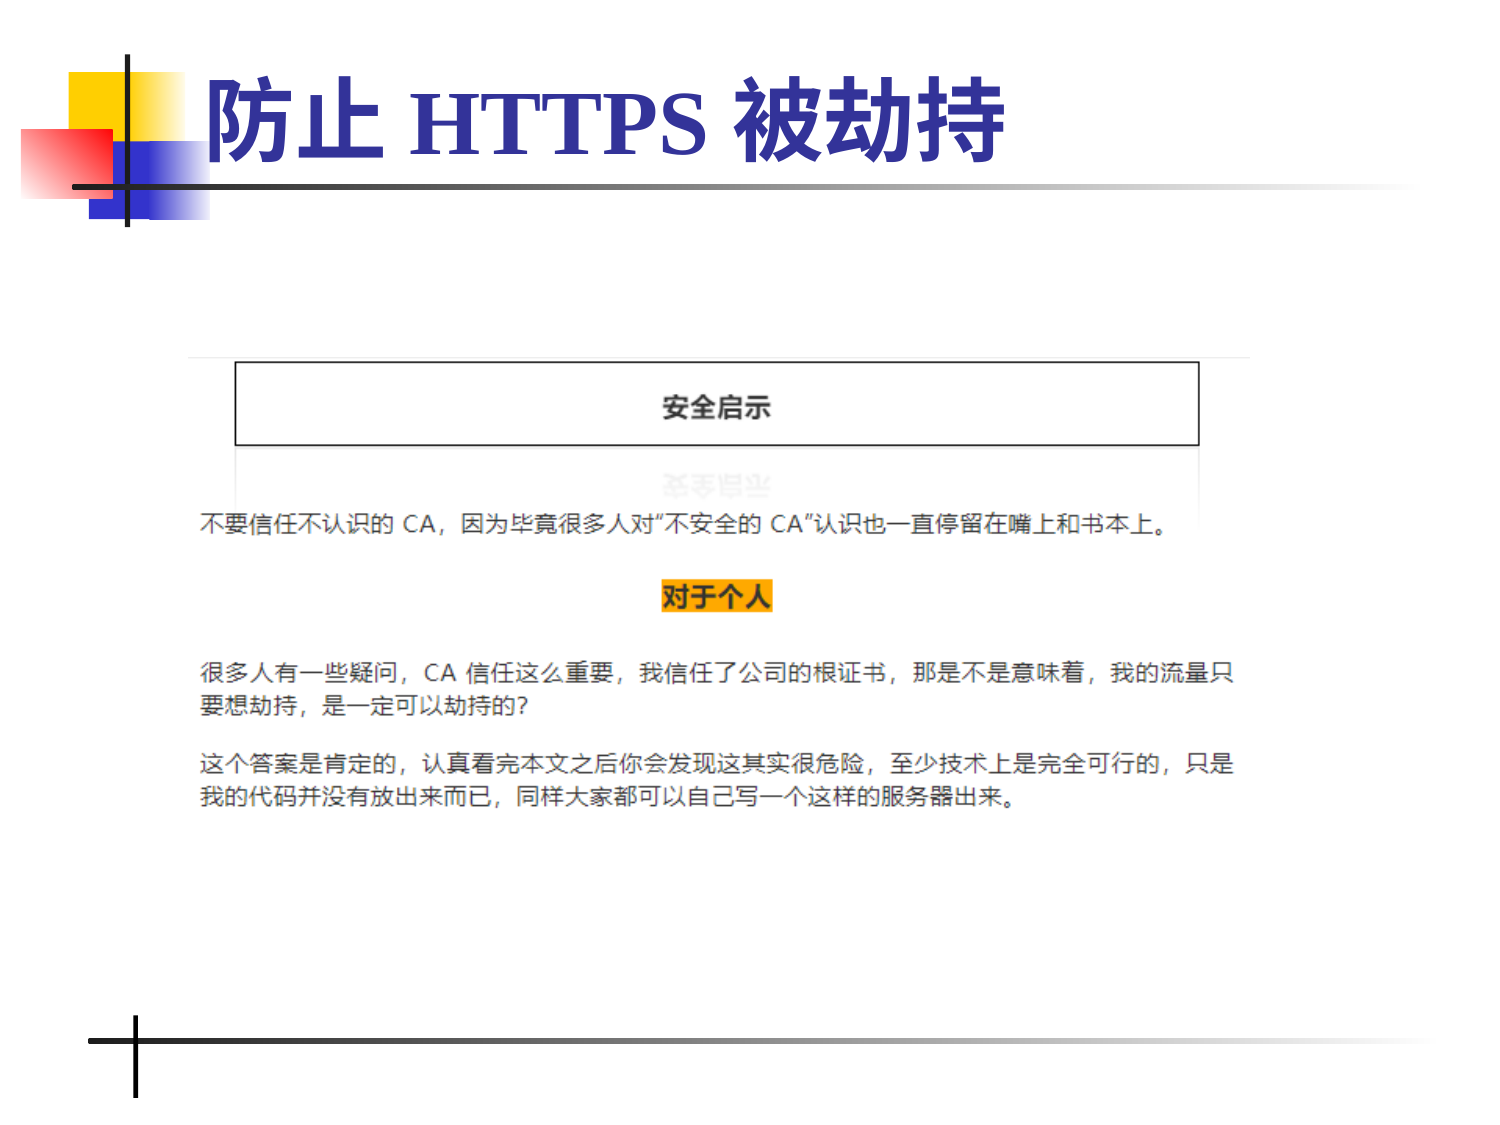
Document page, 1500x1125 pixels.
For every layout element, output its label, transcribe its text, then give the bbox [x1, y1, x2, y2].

title 防止HTTPS被劫持 [188, 23, 1468, 181]
picture [188, 357, 1250, 827]
